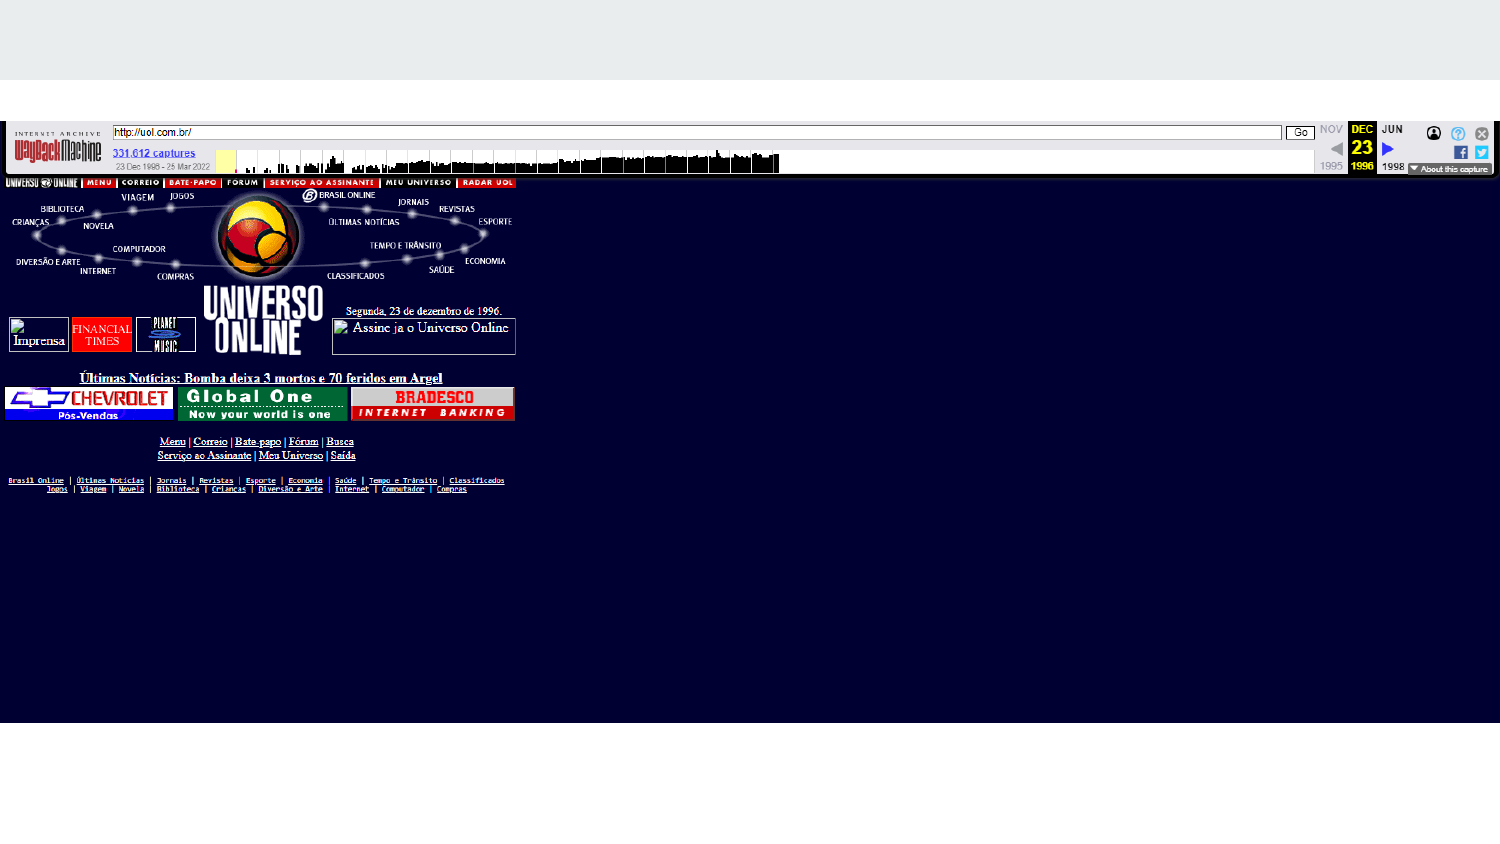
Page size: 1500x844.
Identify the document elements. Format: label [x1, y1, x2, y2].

picture [0, 121, 1500, 723]
